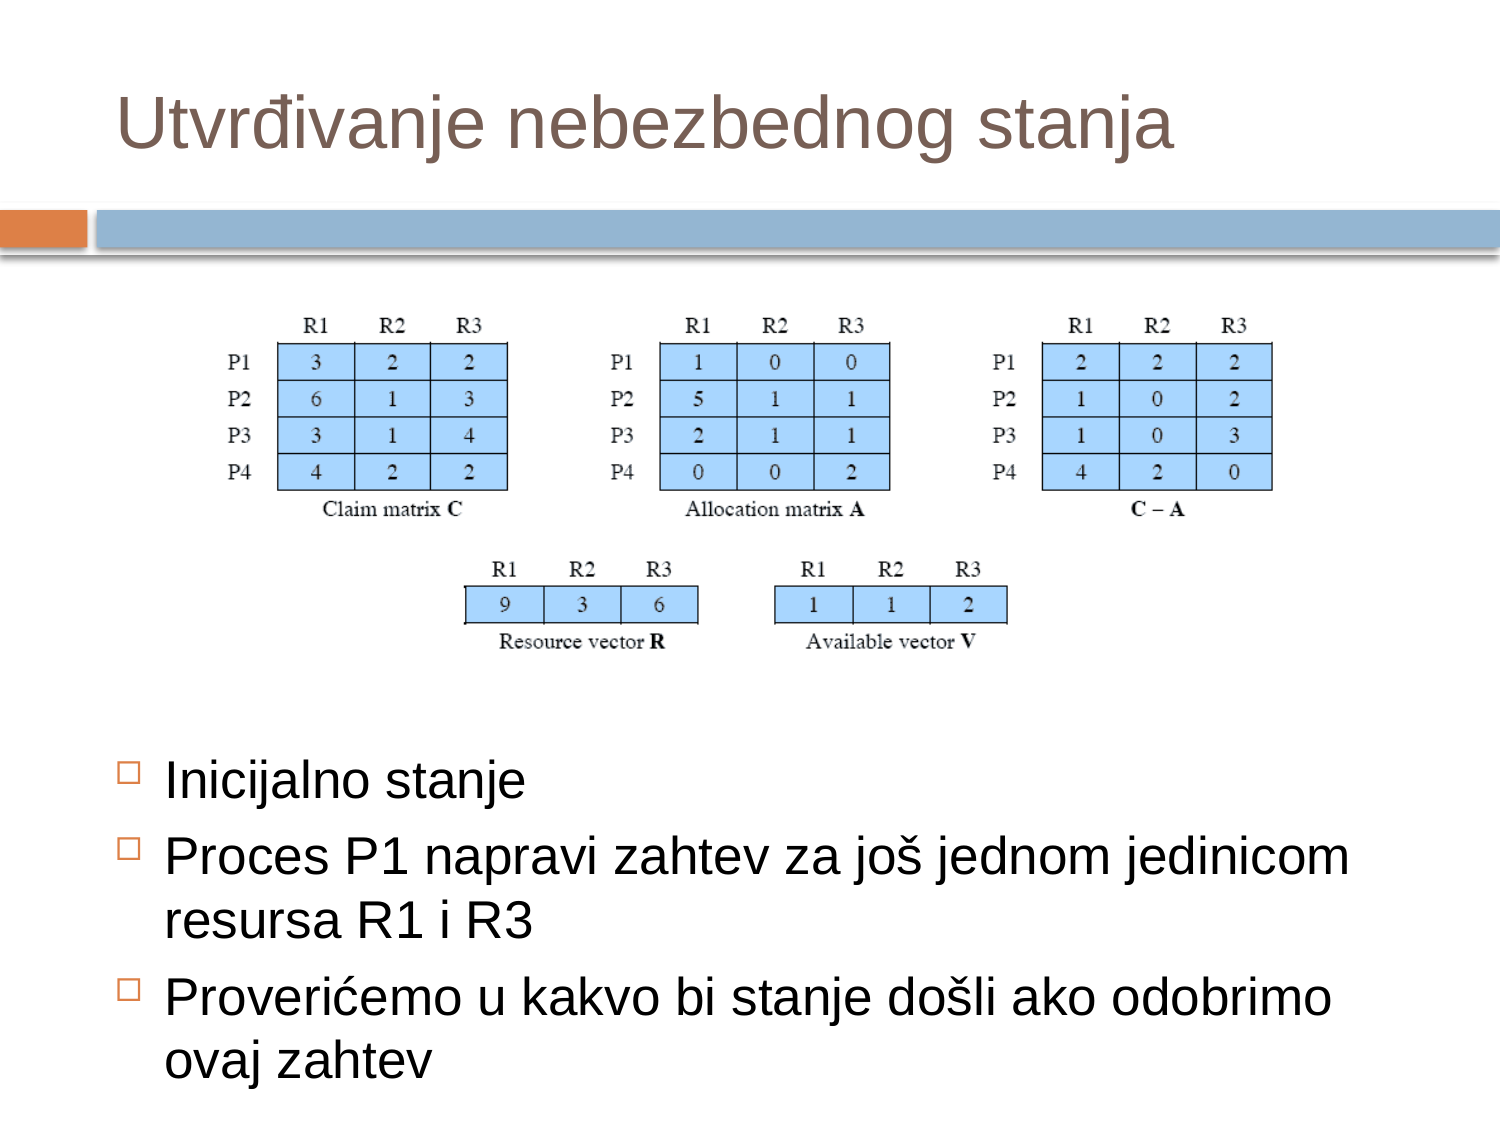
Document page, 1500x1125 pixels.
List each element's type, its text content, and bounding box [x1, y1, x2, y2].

title Utvrđivanje nebezbednog stanja [100, 37, 1438, 200]
picture [199, 299, 1318, 677]
list Inicijalno stanje Proces P1 napravi zahtev za još jednom jedinicom resursa R1 i R3 Proverićemo u kakvo bi stanje došli ako odobrimo ovaj zahtev [99, 737, 1438, 1100]
